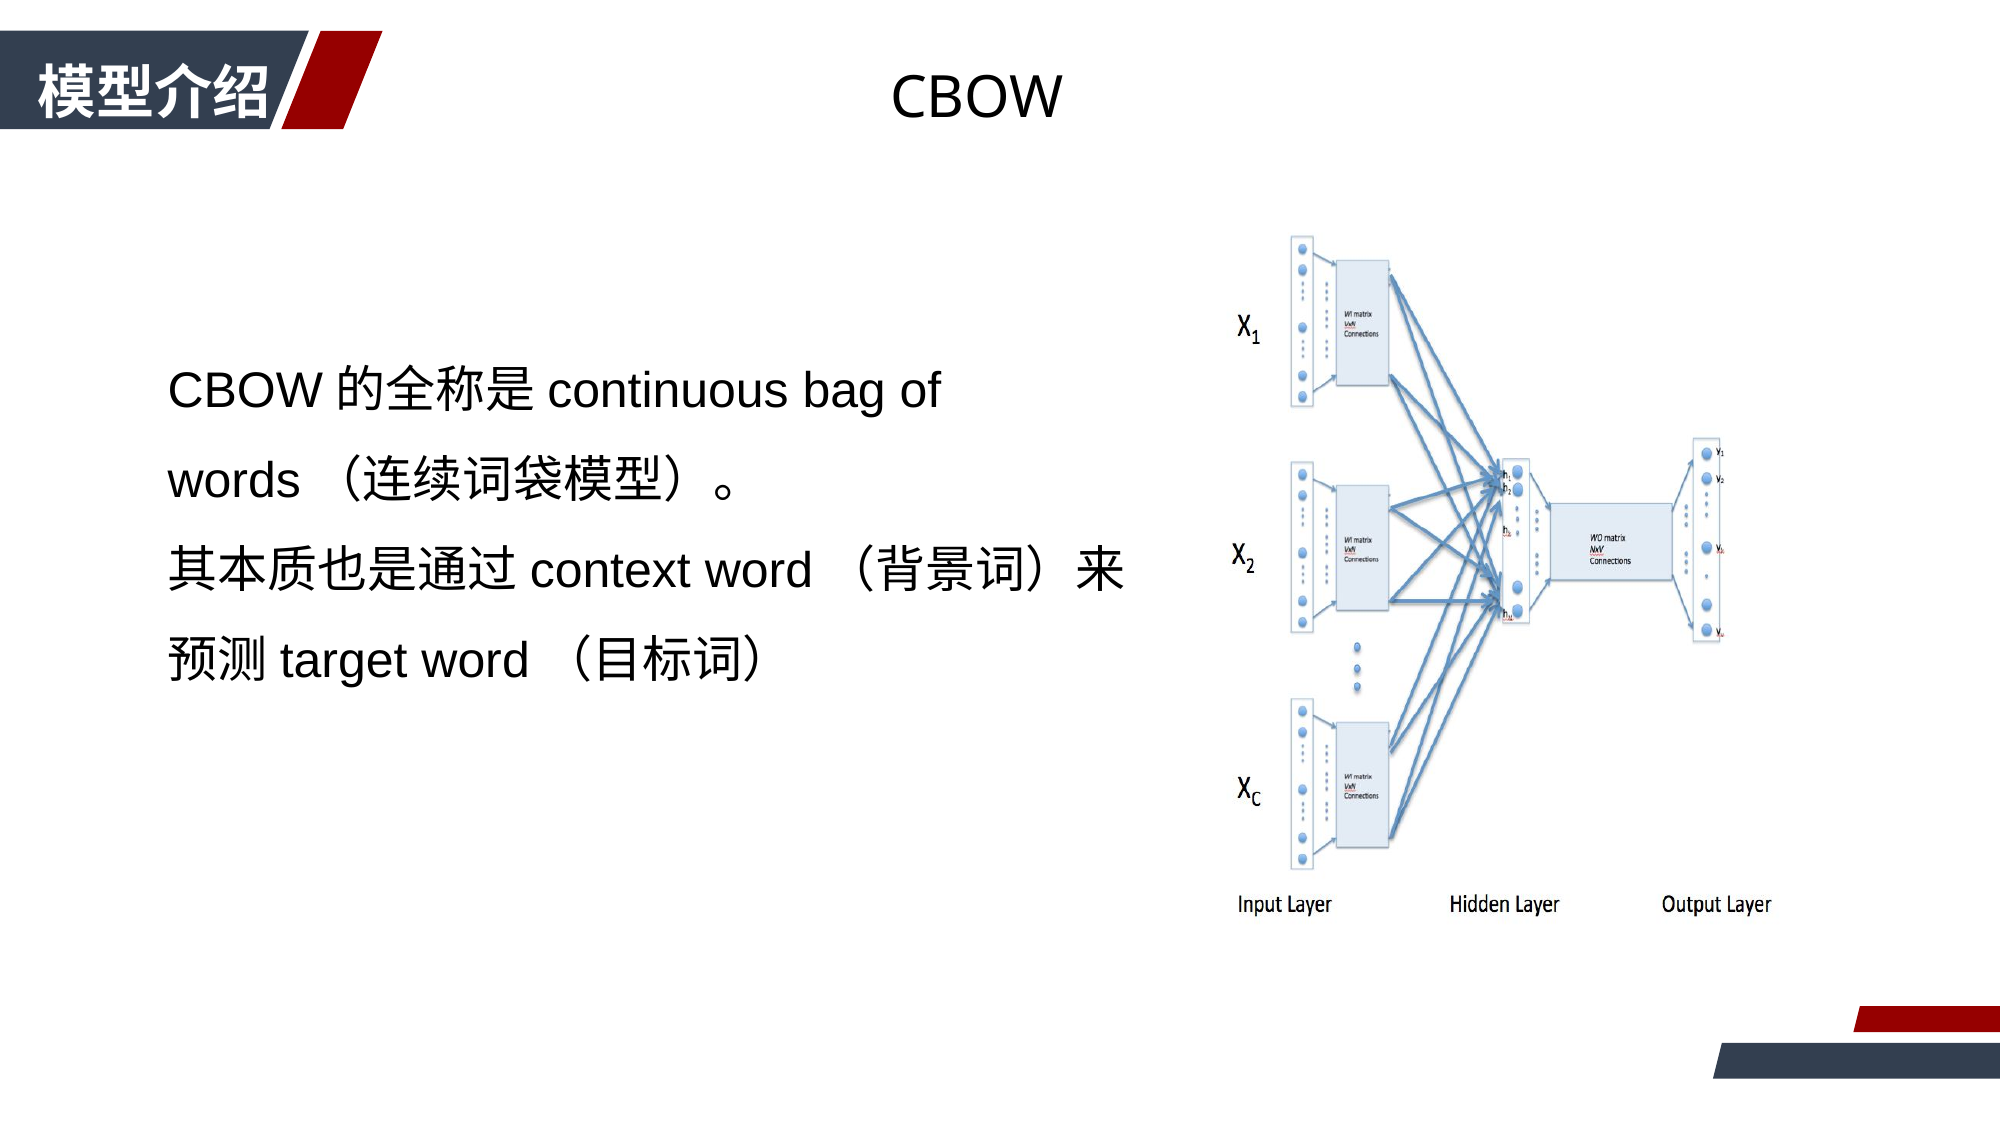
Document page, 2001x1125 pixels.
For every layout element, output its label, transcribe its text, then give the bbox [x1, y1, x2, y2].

text_box CBOW的全称是continuous bag of words（连续词袋模型）。 其本质也是通过context word（背景词）来预测target word（目标词） [153, 320, 1161, 756]
text_box CBOW [684, 30, 1269, 137]
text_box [0, 30, 383, 130]
picture [1177, 217, 1809, 963]
text_box [1711, 1041, 2000, 1080]
text_box [1852, 1004, 2000, 1034]
